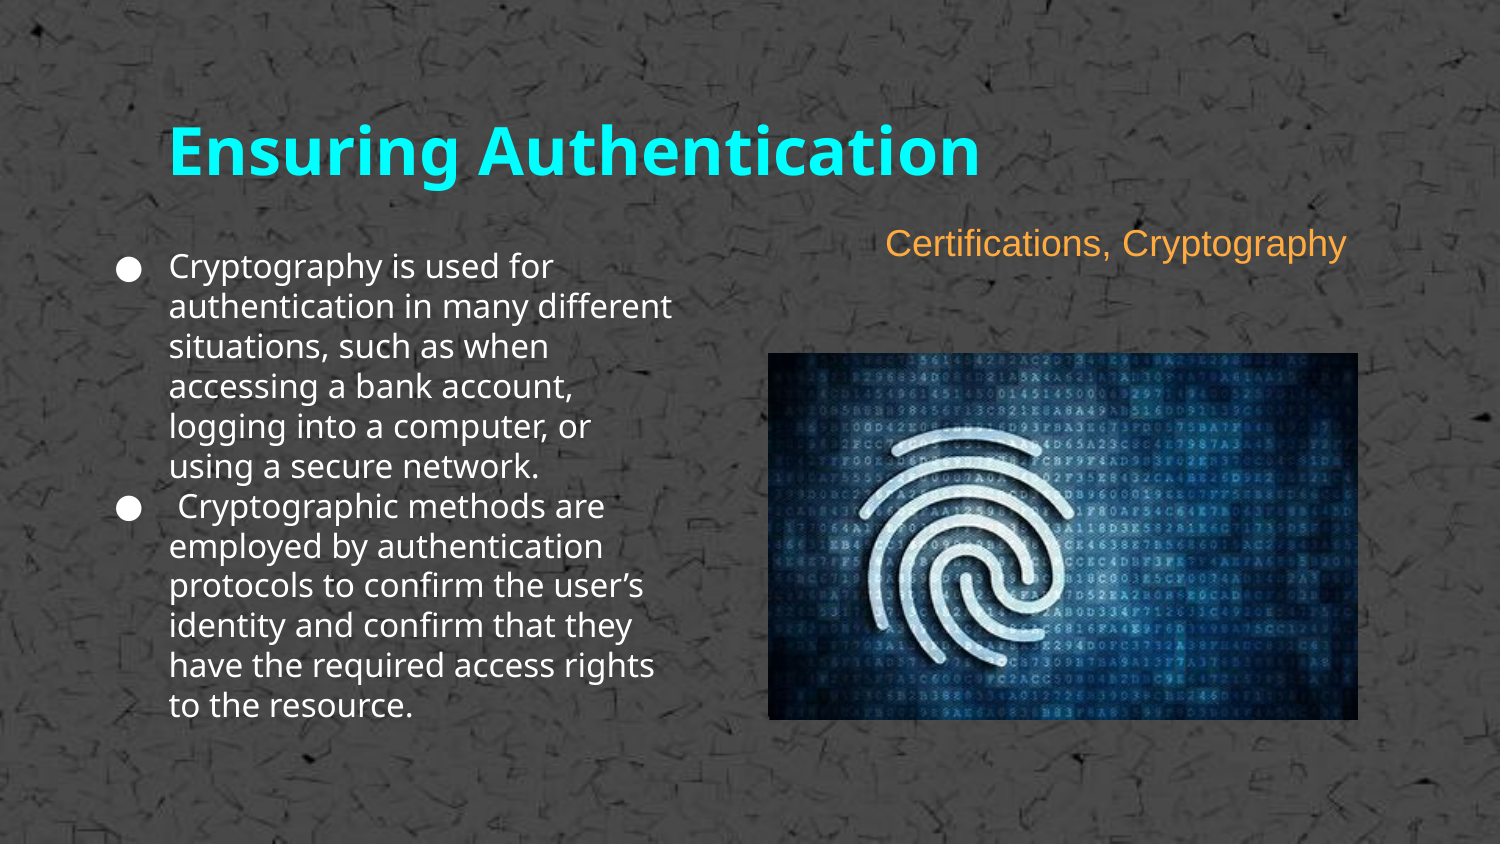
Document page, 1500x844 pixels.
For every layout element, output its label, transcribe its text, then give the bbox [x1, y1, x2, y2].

text_box Certifications, Cryptography [870, 204, 1389, 278]
picture [0, 0, 1500, 844]
text_box Ensuring Authentication [152, 73, 1018, 183]
text_box Cryptography is used for authentication in many different situations, such as when accessing a bank account, logging into a computer, or using a secure network. Cryptographic methods are employed by authentication protocols to confirm the user’s identity and confirm that they have the required access rights to the resource. [78, 230, 695, 761]
text_box [53, 117, 314, 223]
